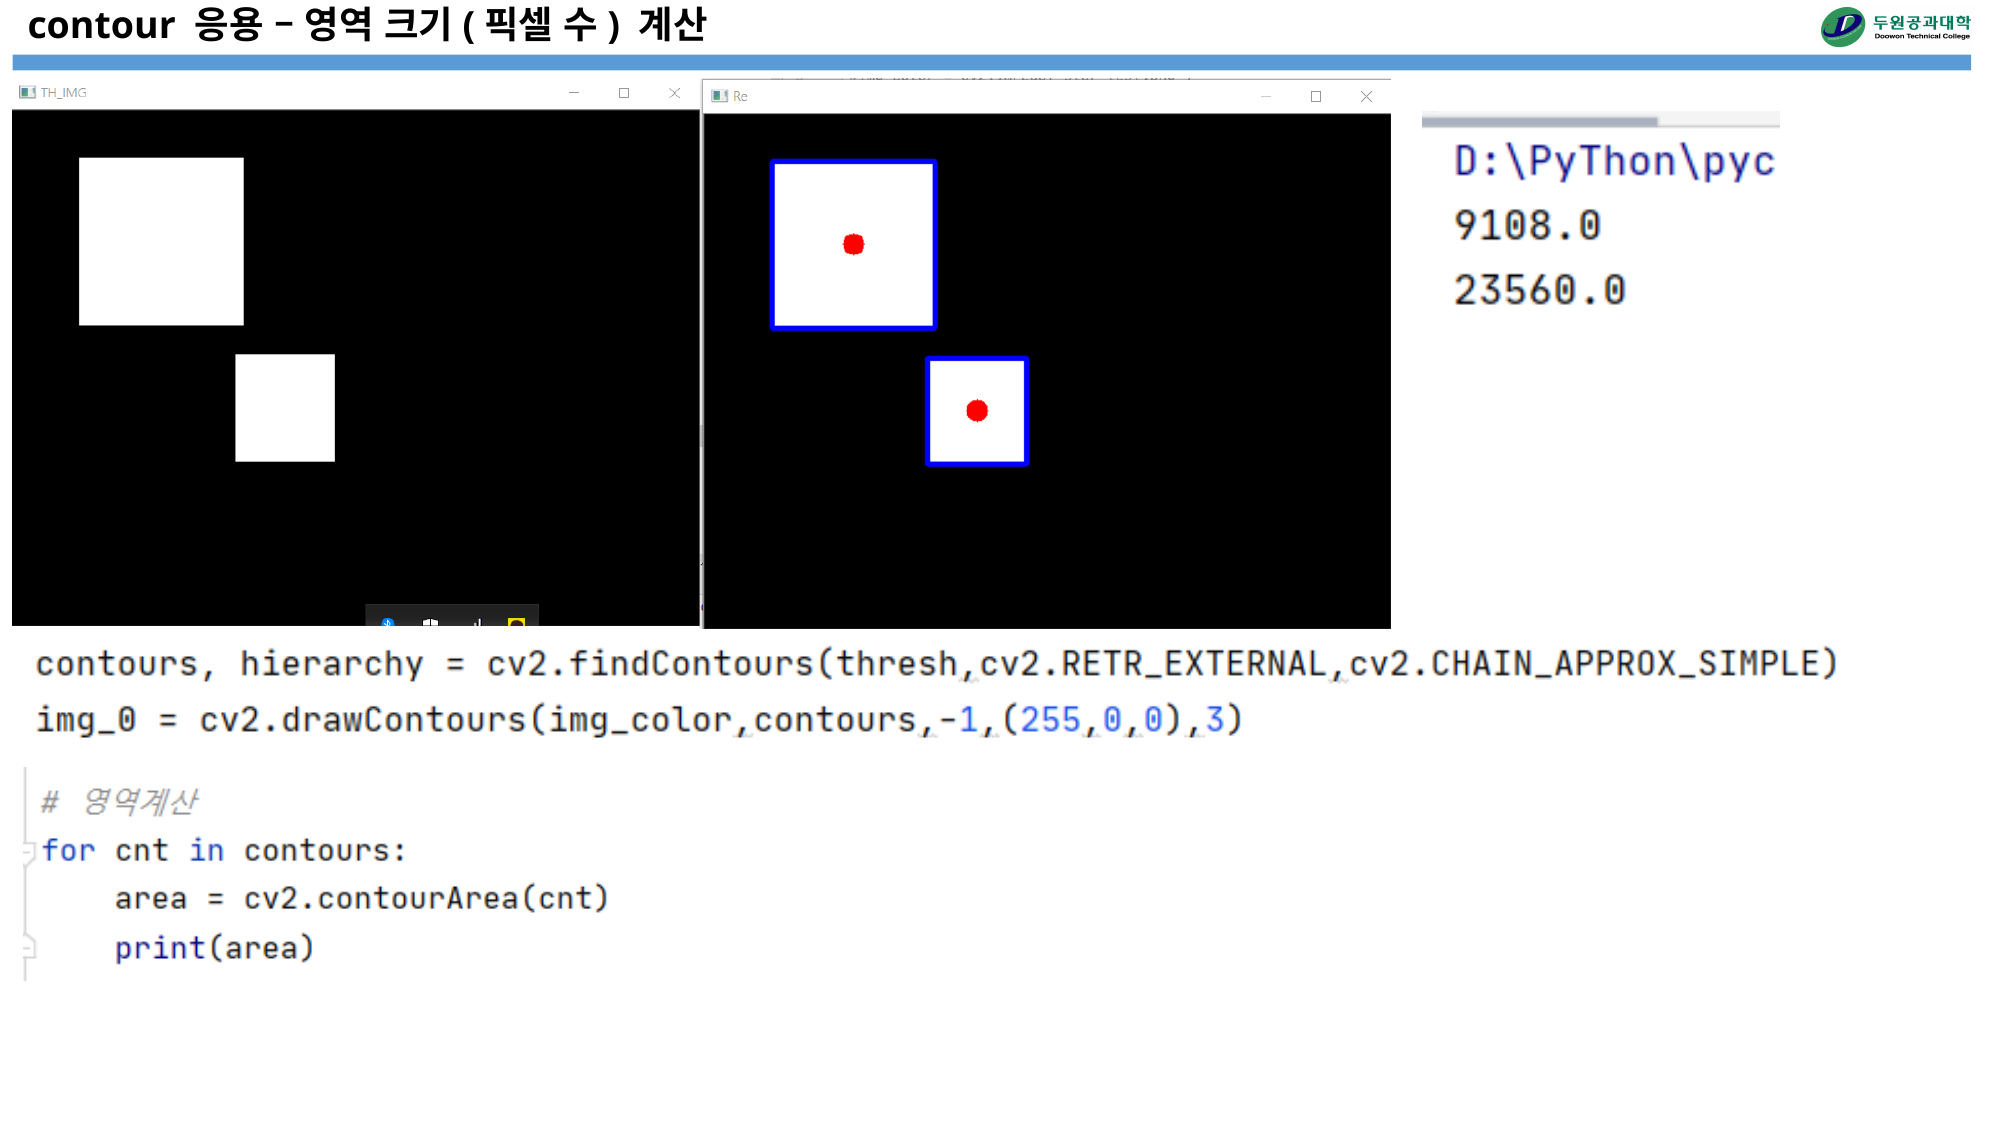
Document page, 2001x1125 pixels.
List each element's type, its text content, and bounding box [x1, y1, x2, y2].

title contour 응용 – 영역 크기(픽셀 수) 계산 [12, 2, 1972, 50]
picture [12, 78, 1850, 765]
picture [1422, 111, 1780, 367]
picture [23, 767, 623, 981]
